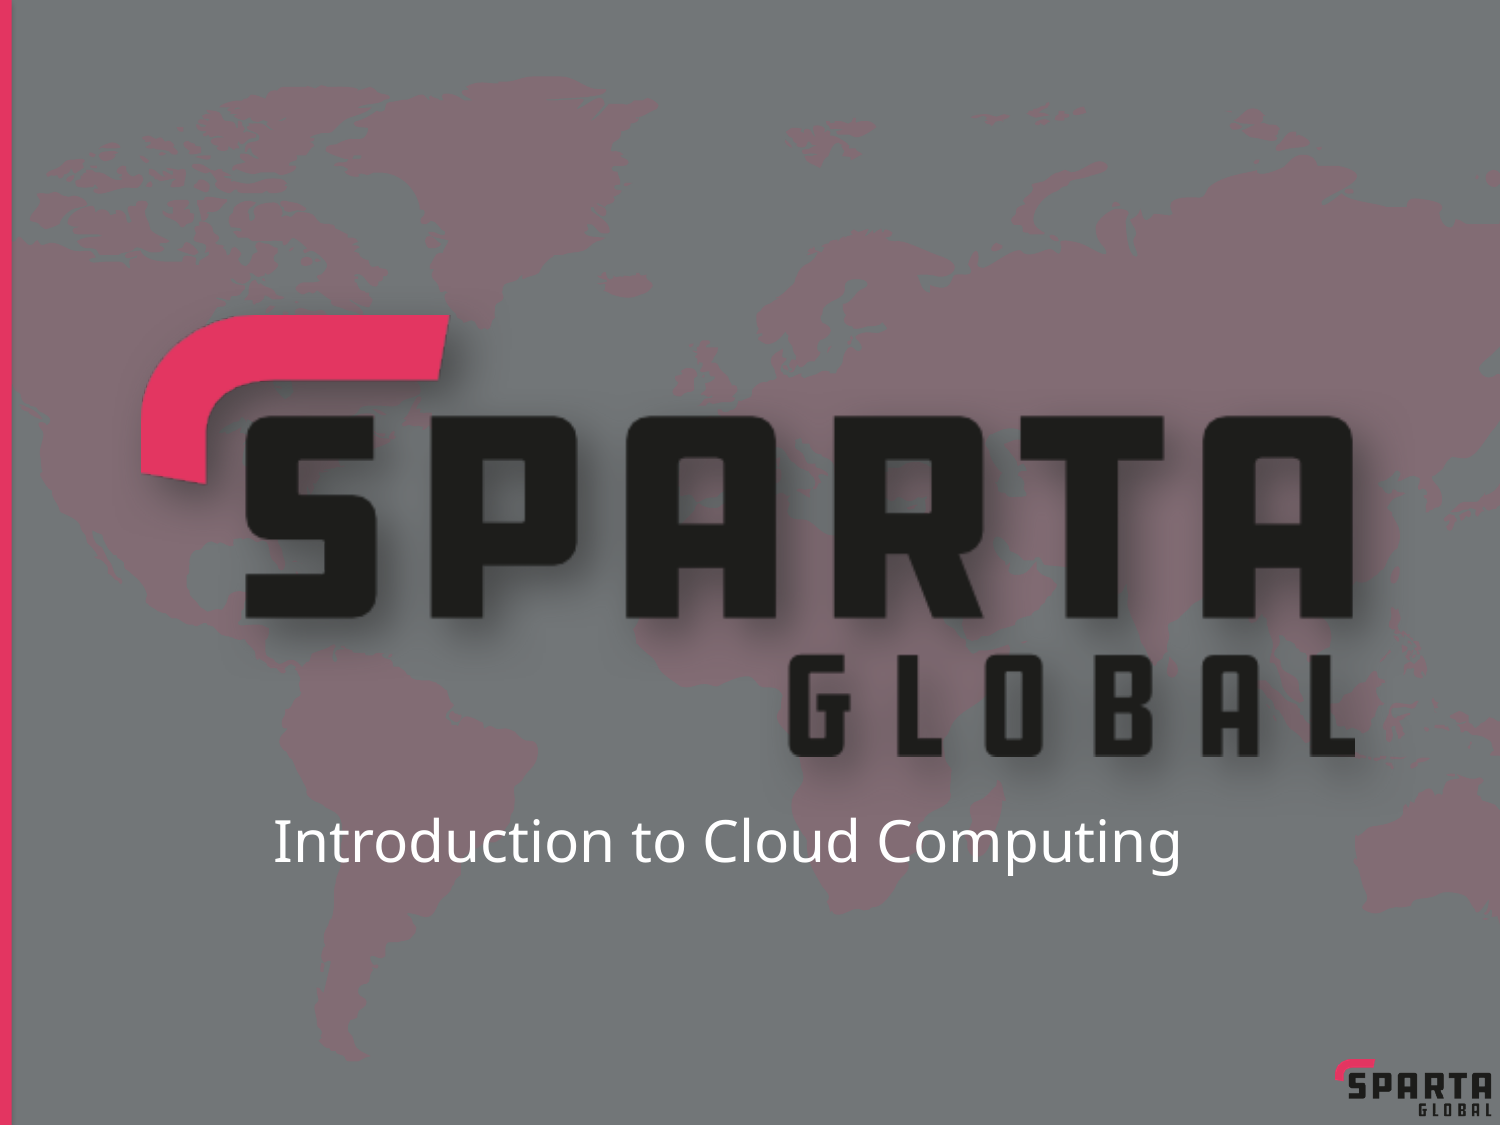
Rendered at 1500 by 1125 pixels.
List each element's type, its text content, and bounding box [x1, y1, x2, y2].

picture [141, 315, 1355, 757]
title Introduction to Cloud Computing [259, 796, 1374, 975]
picture [1335, 1059, 1492, 1117]
